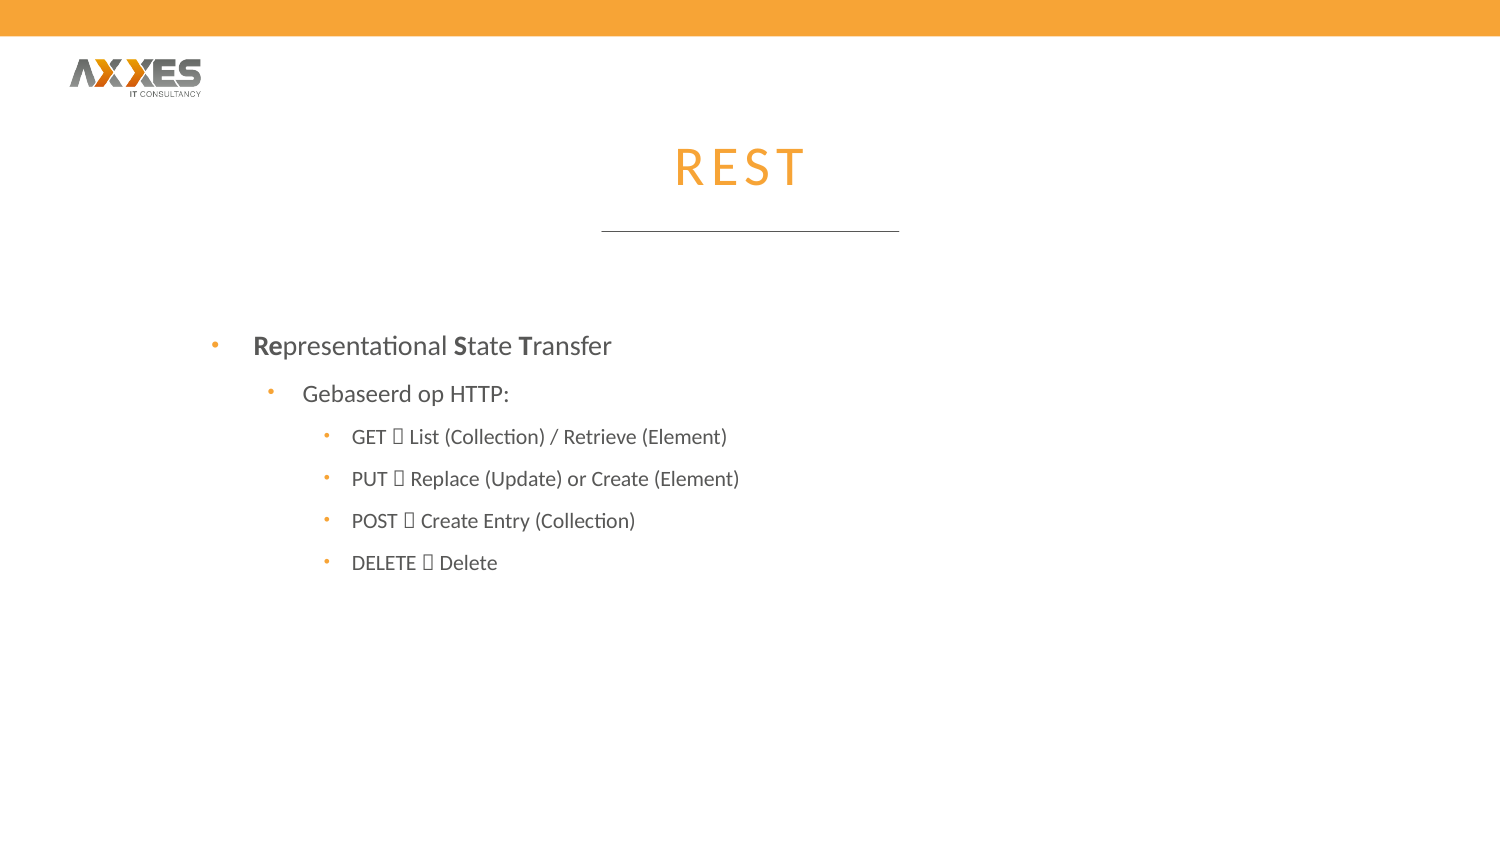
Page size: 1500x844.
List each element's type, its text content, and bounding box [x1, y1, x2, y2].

list Representational State Transfer Gebaseerd op HTTP: GET  List (Collection) / Retrieve (Element) PUT  Replace (Update) or Create (Element) POST  Create Entry (Collection) DELETE  Delete [196, 320, 1283, 741]
picture [69, 59, 201, 97]
title REST [200, 119, 1279, 207]
